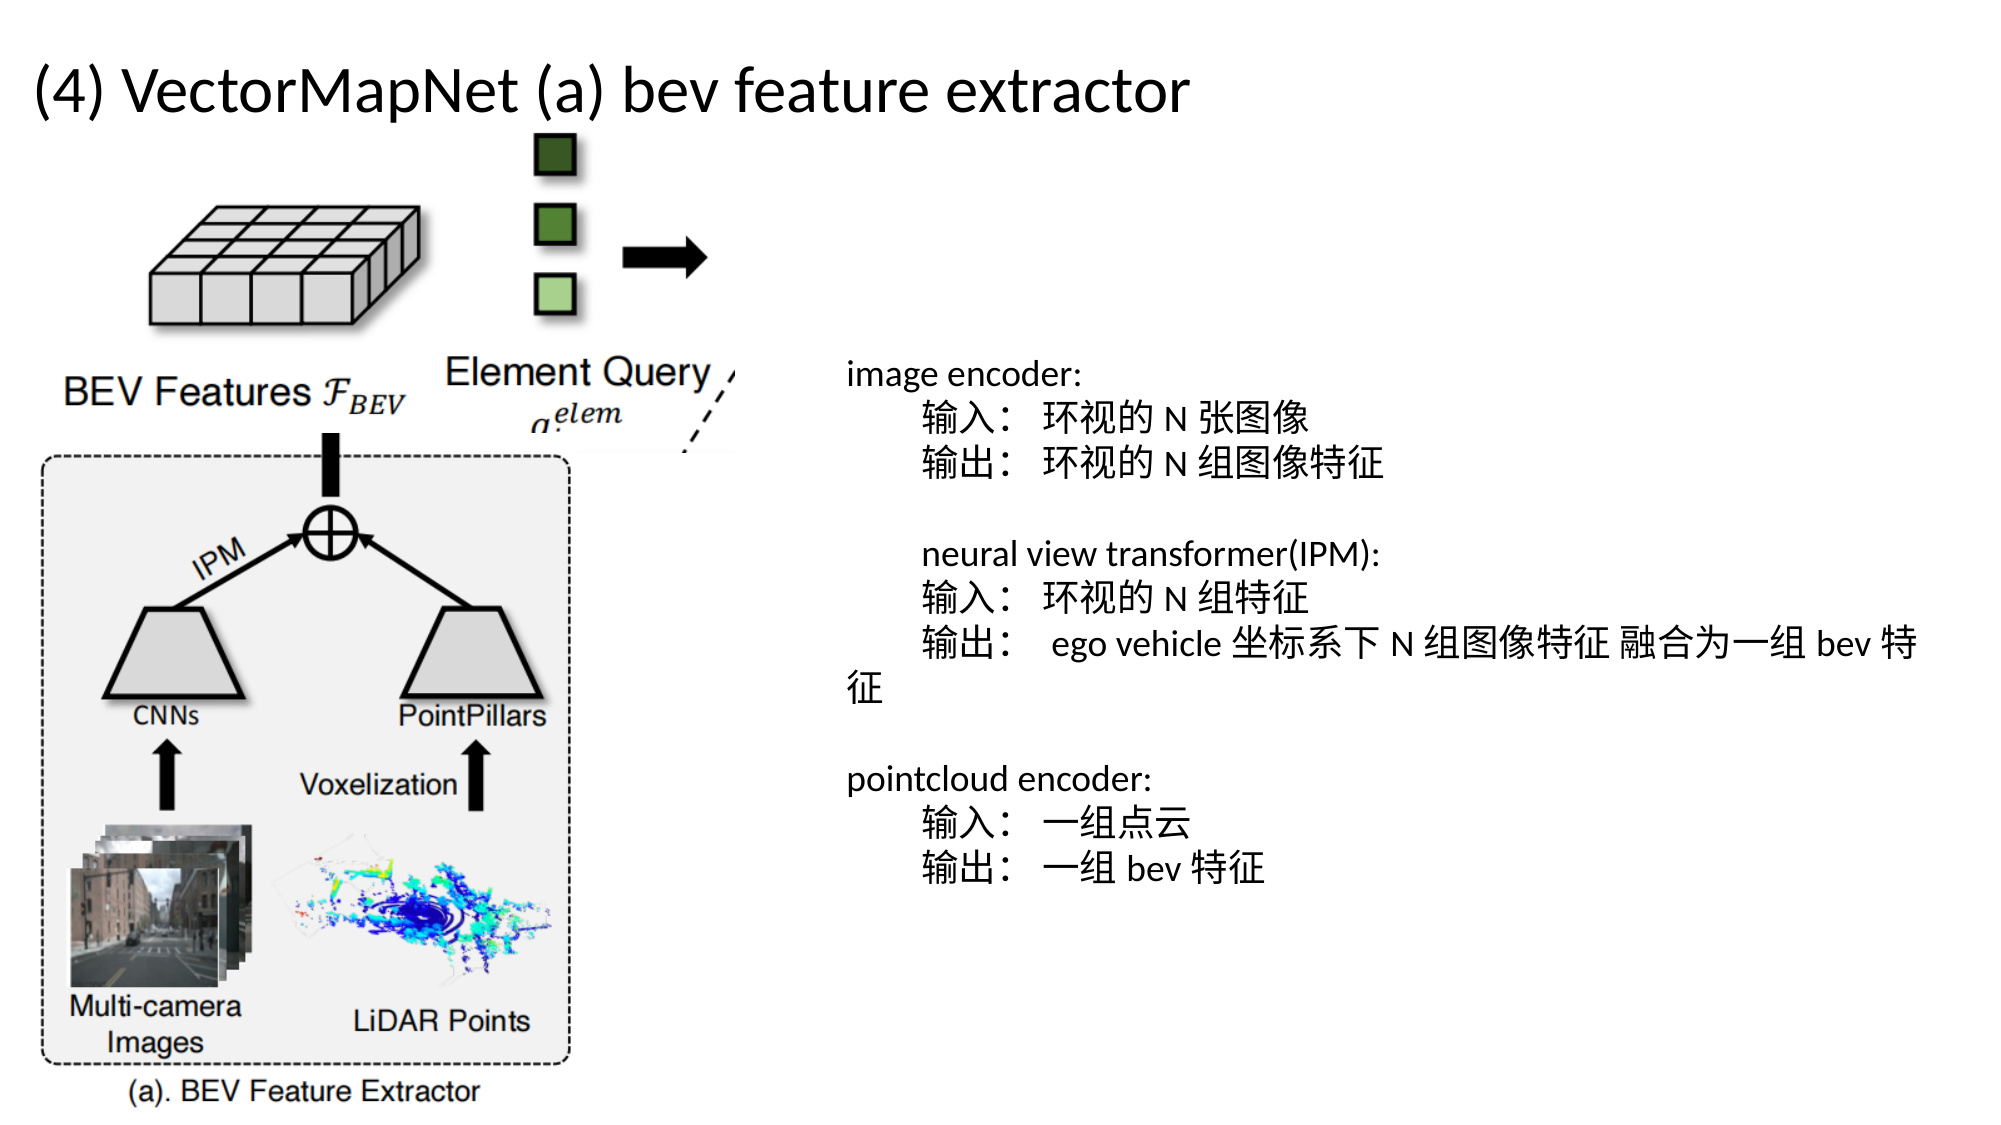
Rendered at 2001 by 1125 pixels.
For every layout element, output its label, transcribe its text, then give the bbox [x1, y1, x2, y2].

picture [29, 93, 735, 1125]
text_box (4) VectorMapNet (a) bev feature extractor [17, 38, 1938, 133]
text_box image encoder: 输入： 环视的N张图像 输出： 环视的N组图像特征 neural view transformer(IPM): 输入： 环视的N组特征 输出： ego vehicle坐标系下N组图像特征 融合为一组bev特征 pointcloud encoder: 输入： 一组点云 输出： 一组bev特征 [831, 341, 1938, 1059]
